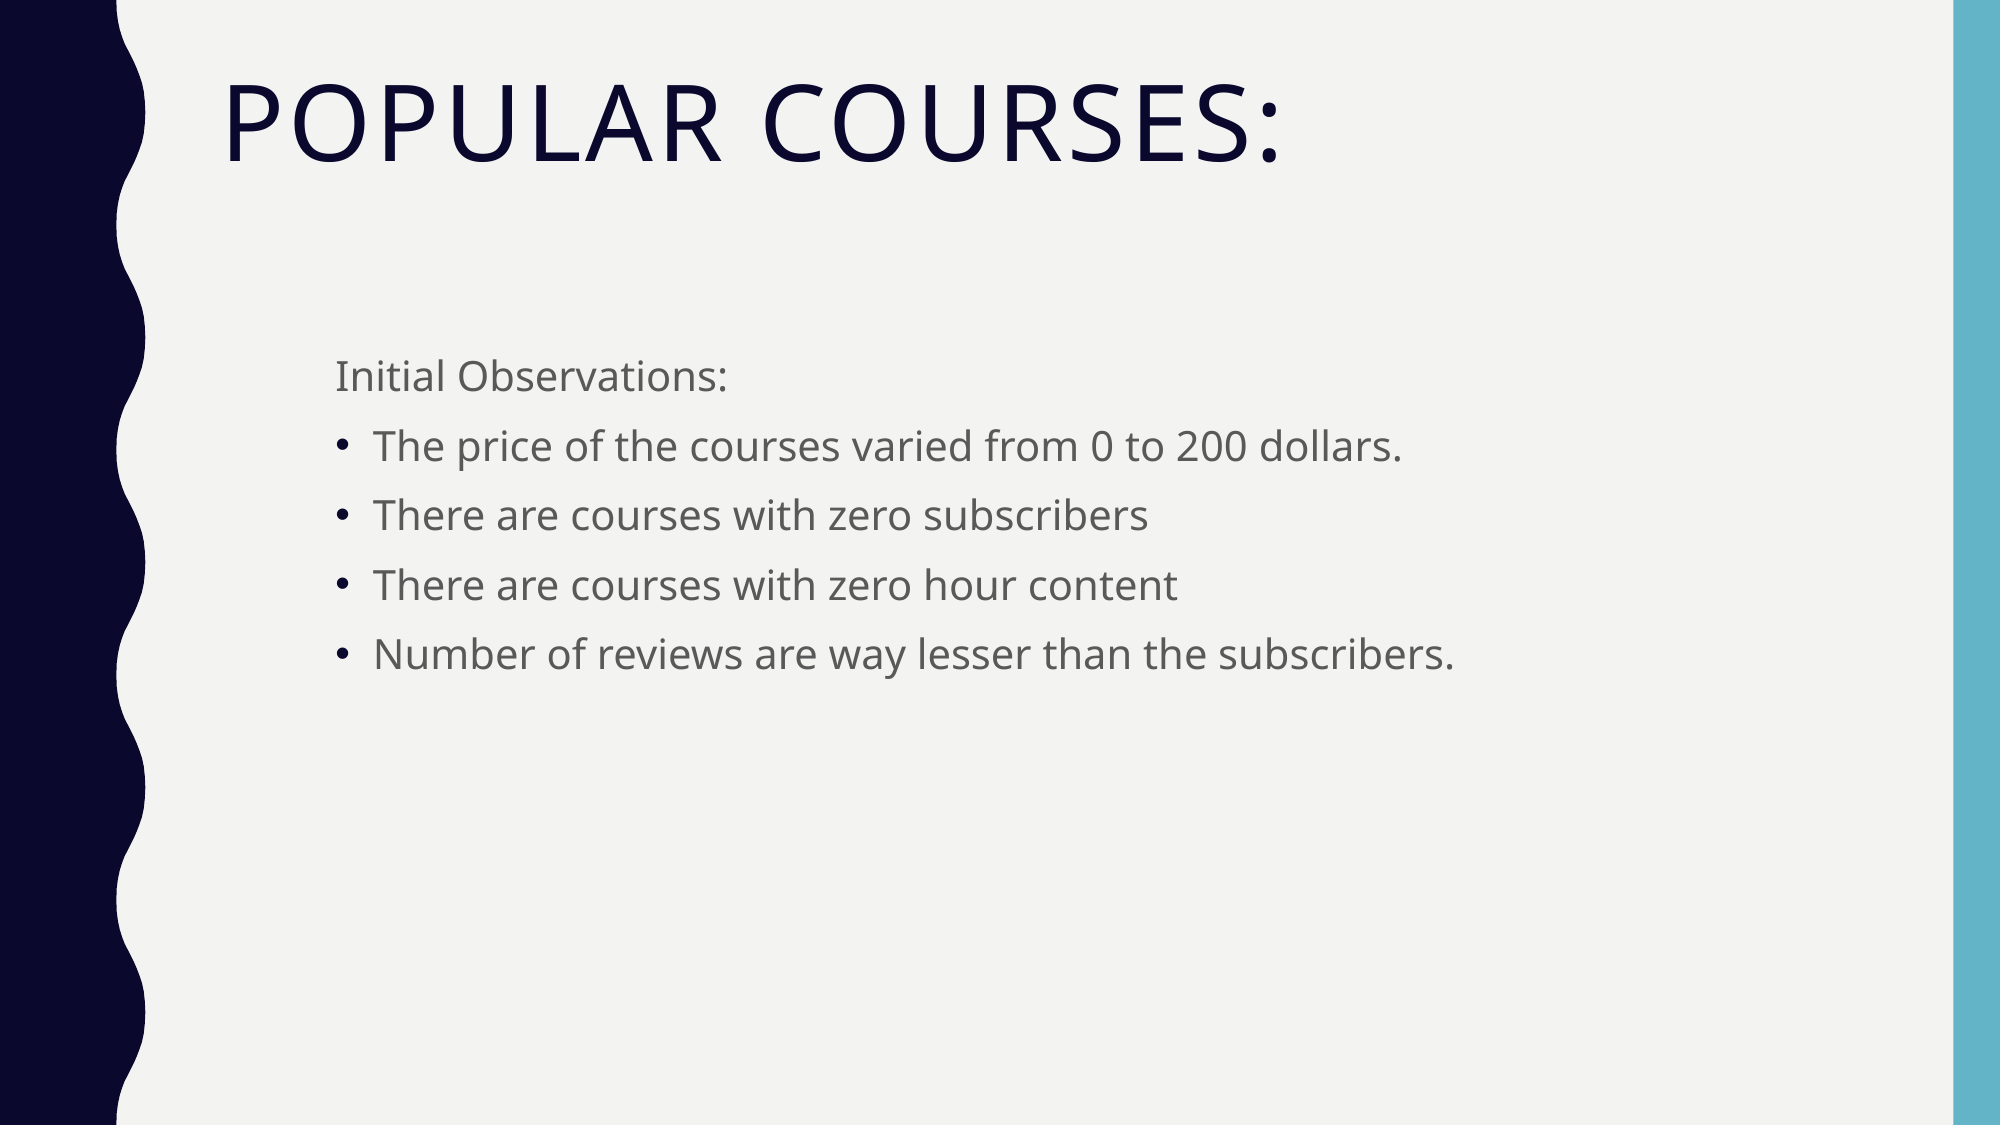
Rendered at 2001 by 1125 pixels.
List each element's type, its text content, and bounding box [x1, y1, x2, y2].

title POPULAR COURSES: [205, 62, 1875, 308]
list Initial Observations: The price of the courses varied from 0 to 200 dollars. There are courses with zero subscribers There are courses with zero hour content Number of reviews are way lesser than the subscribers. [320, 272, 1642, 987]
